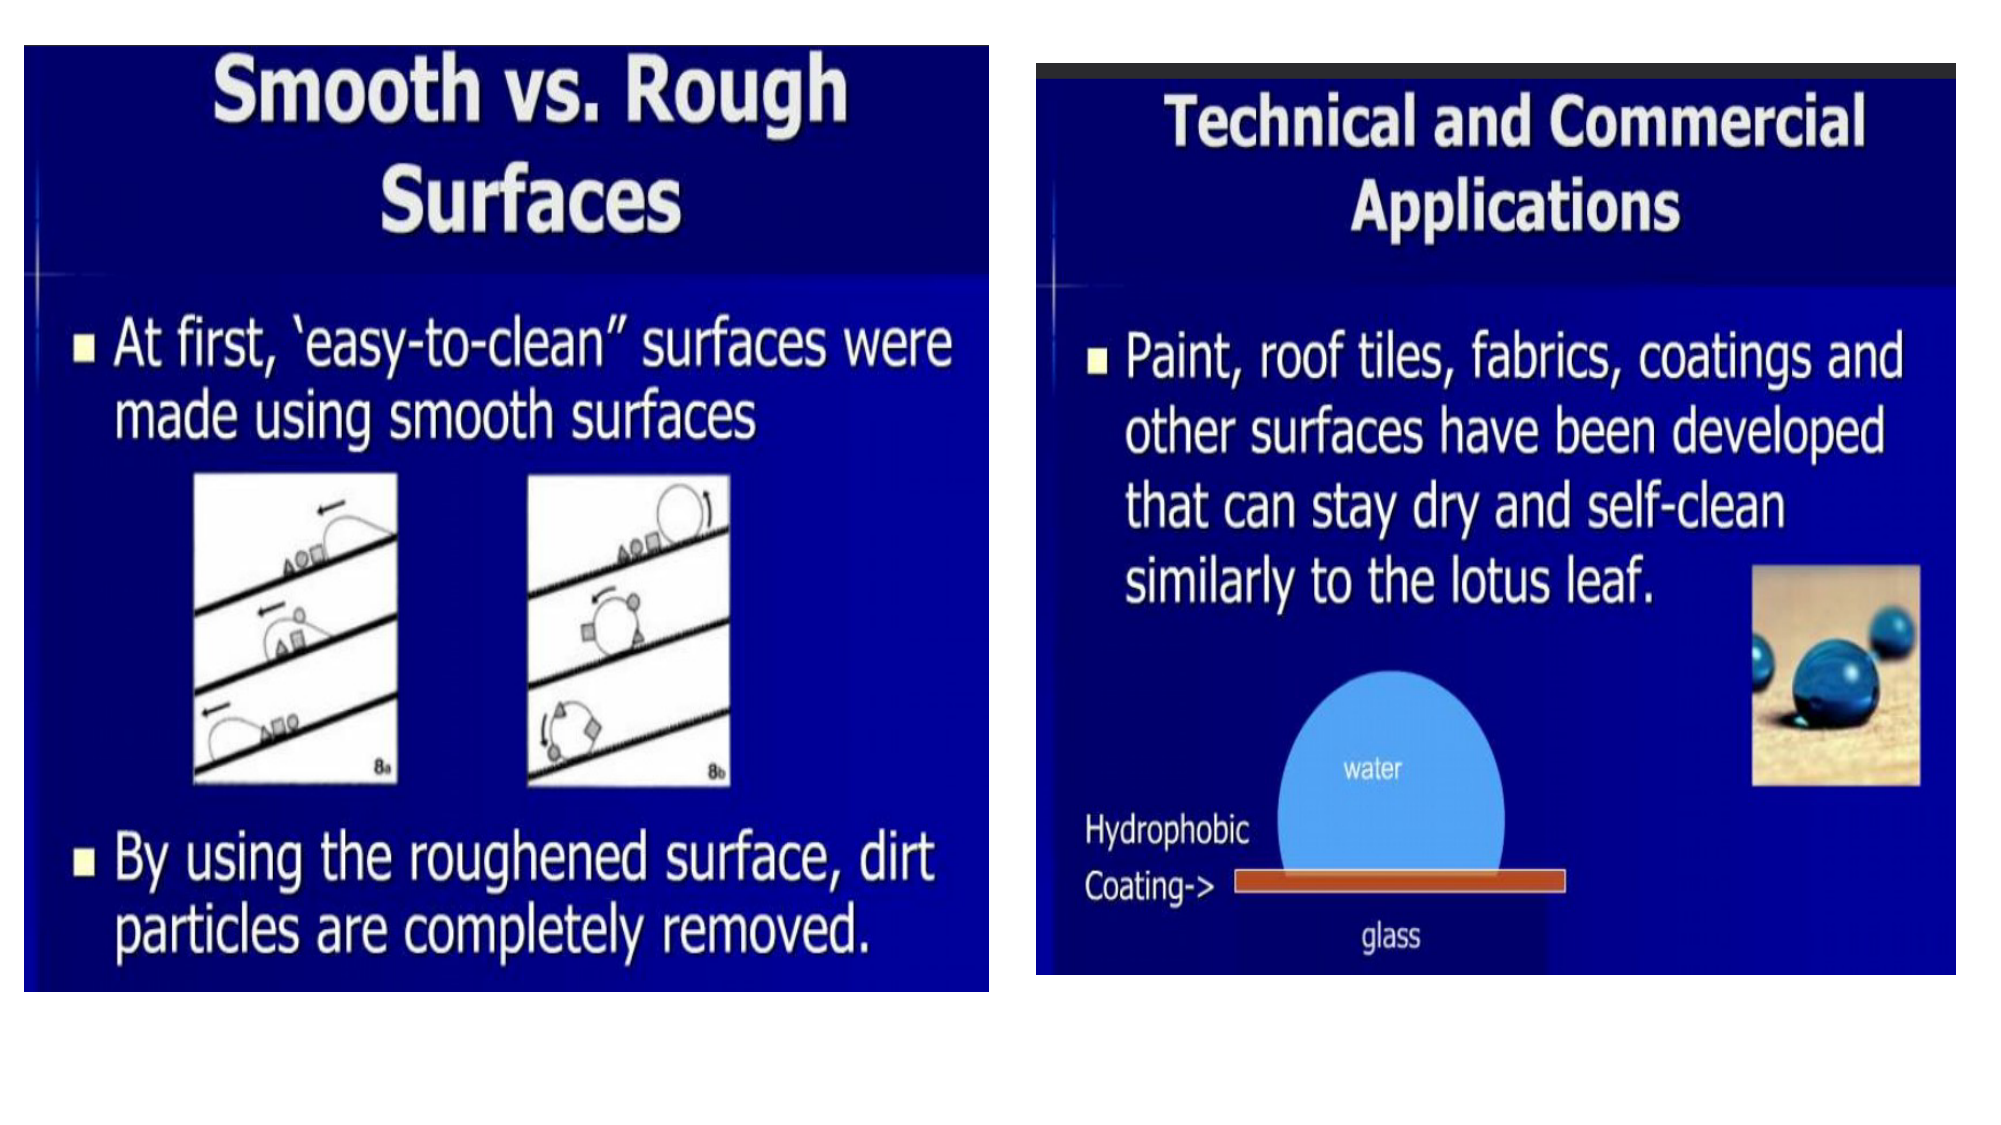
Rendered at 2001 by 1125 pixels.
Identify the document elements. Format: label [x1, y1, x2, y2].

picture [1036, 63, 1956, 975]
picture [24, 45, 989, 992]
